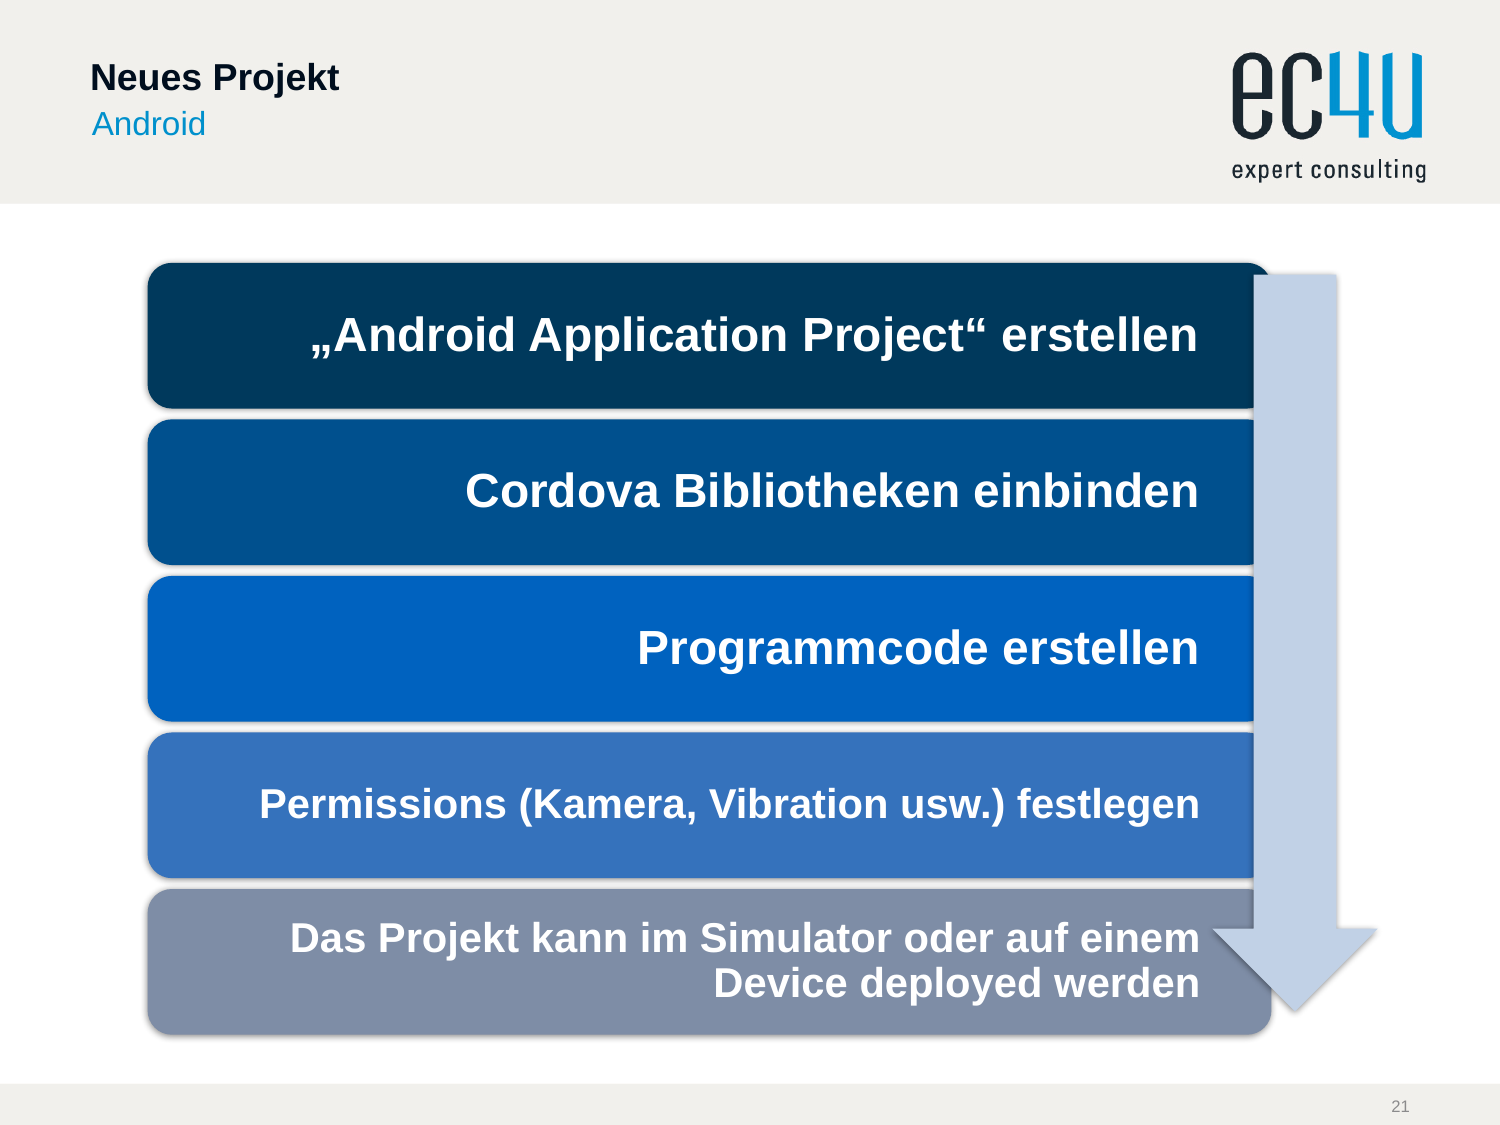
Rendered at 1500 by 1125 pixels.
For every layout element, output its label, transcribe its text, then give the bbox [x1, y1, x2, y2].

text_box Das Projekt kann im Simulator oder auf einem Device deployed werden [147, 889, 1272, 1035]
text_box Cordova Bibliotheken einbinden [147, 419, 1247, 566]
text_box Permissions (Kamera, Vibration usw.) festlegen [147, 732, 1247, 879]
slide_number 21 [1074, 1089, 1425, 1122]
list Android [76, 101, 1211, 197]
text_box Programmcode erstellen [147, 575, 1247, 722]
text_box „Android Application Project“ erstellen [147, 262, 1266, 409]
text_box [1212, 274, 1378, 1012]
picture [0, 0, 1500, 1125]
title Neues Projekt [75, 42, 1211, 109]
